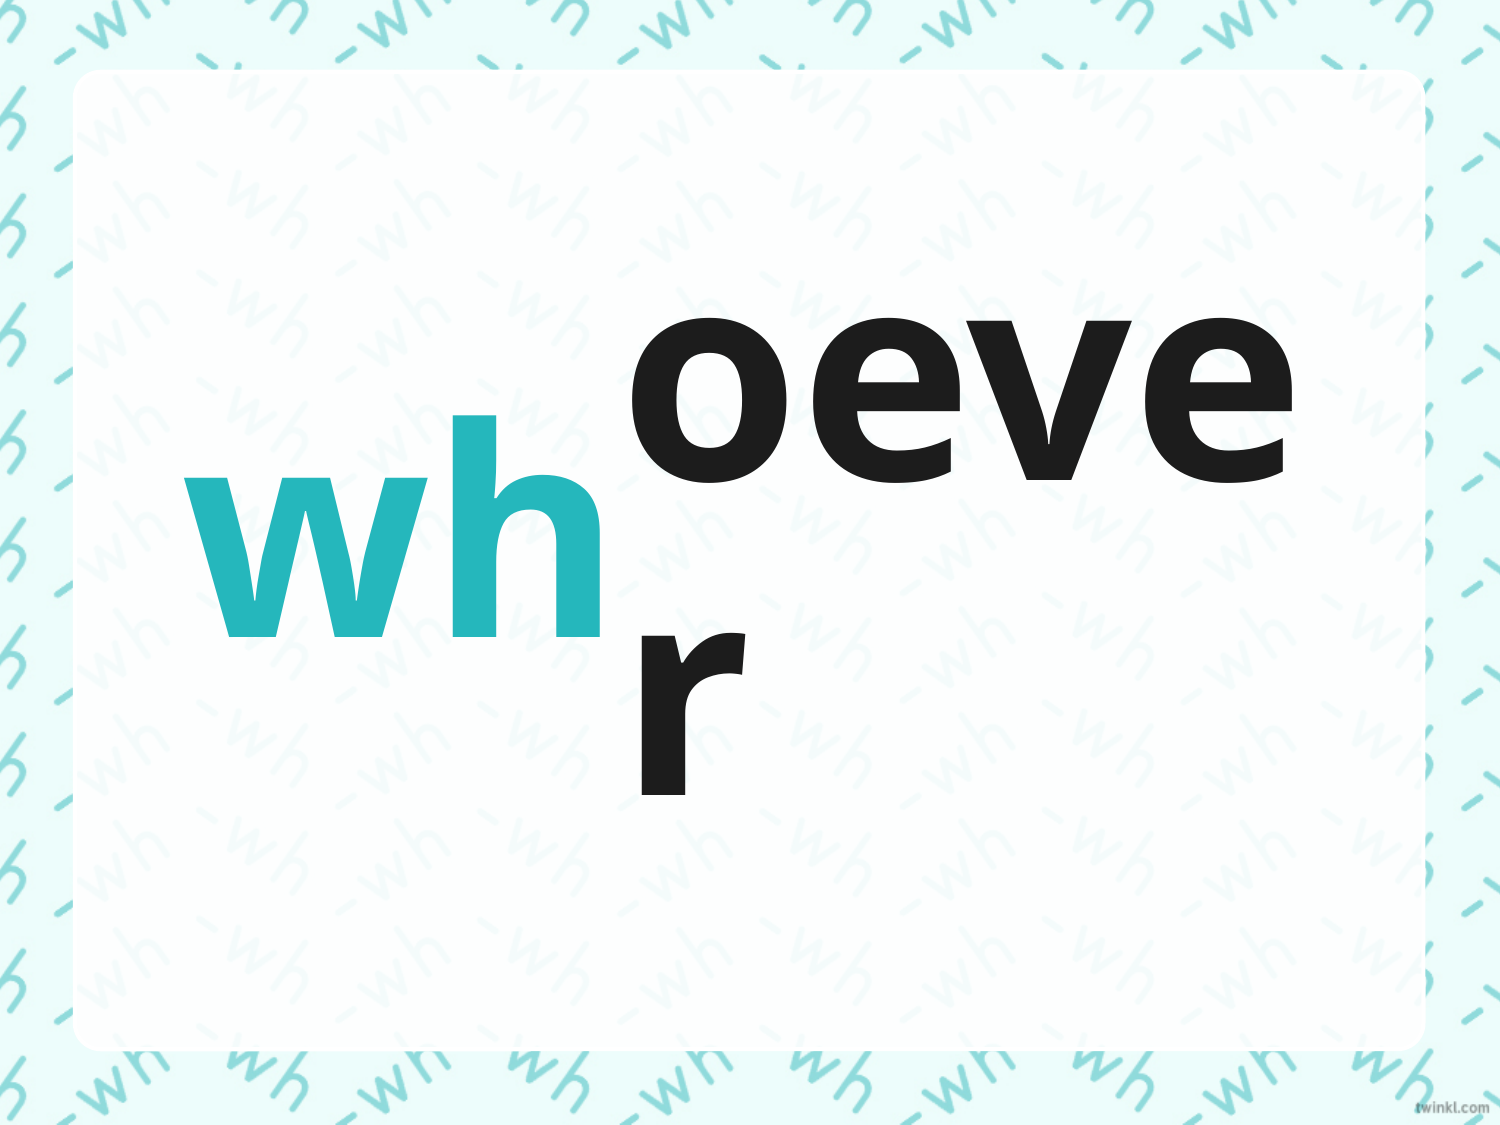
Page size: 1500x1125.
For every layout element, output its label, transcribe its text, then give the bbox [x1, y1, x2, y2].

text_box wh [132, 437, 671, 649]
picture [0, 0, 1500, 1125]
title oever [550, 434, 1375, 652]
